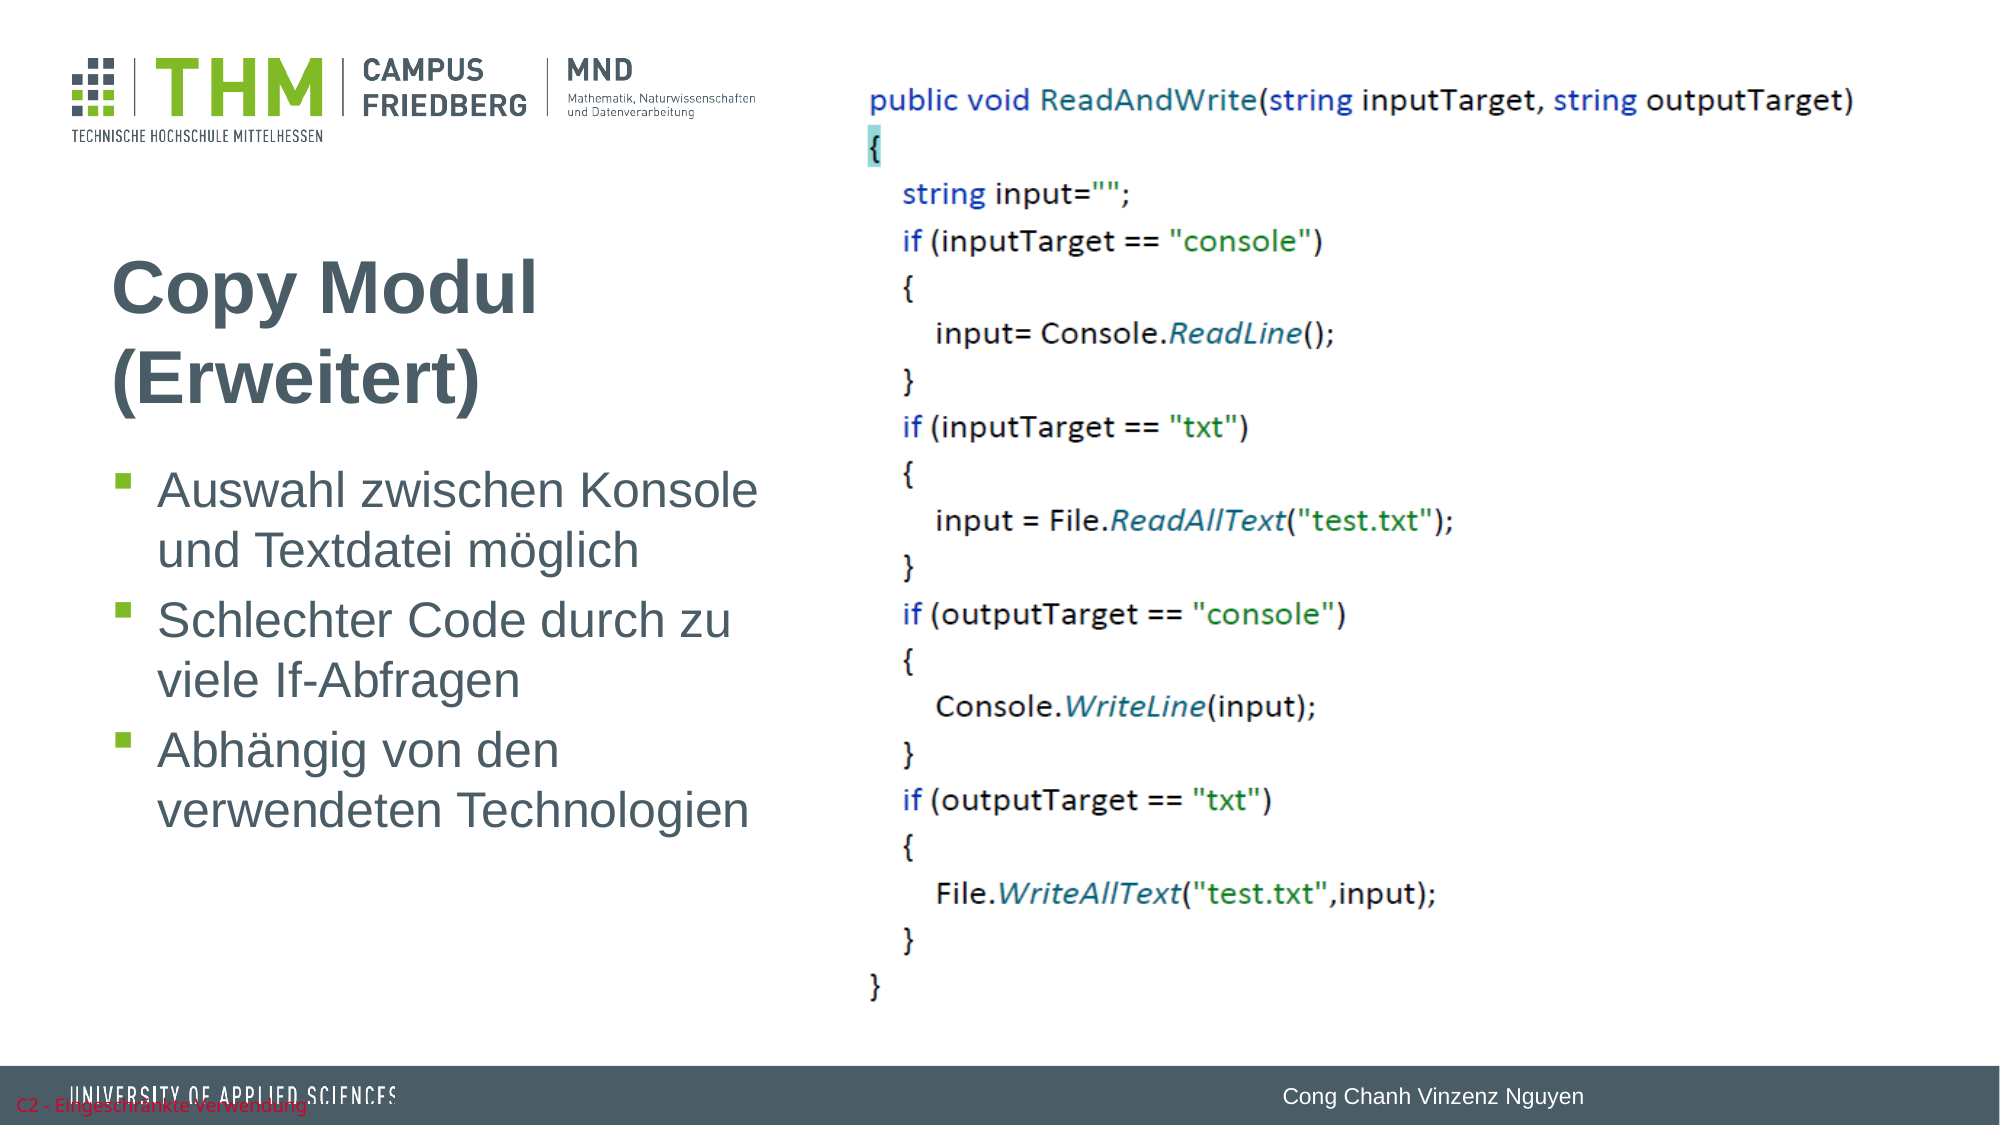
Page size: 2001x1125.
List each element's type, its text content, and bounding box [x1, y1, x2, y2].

picture [852, 71, 1878, 1020]
title Copy Modul (Erweitert) [111, 220, 723, 438]
picture [72, 58, 755, 142]
list Auswahl zwischen Konsole und Textdatei möglich Schlechter Code durch zu viele If-Abfragen Abhängig von den verwendeten Technologien [111, 449, 794, 1034]
